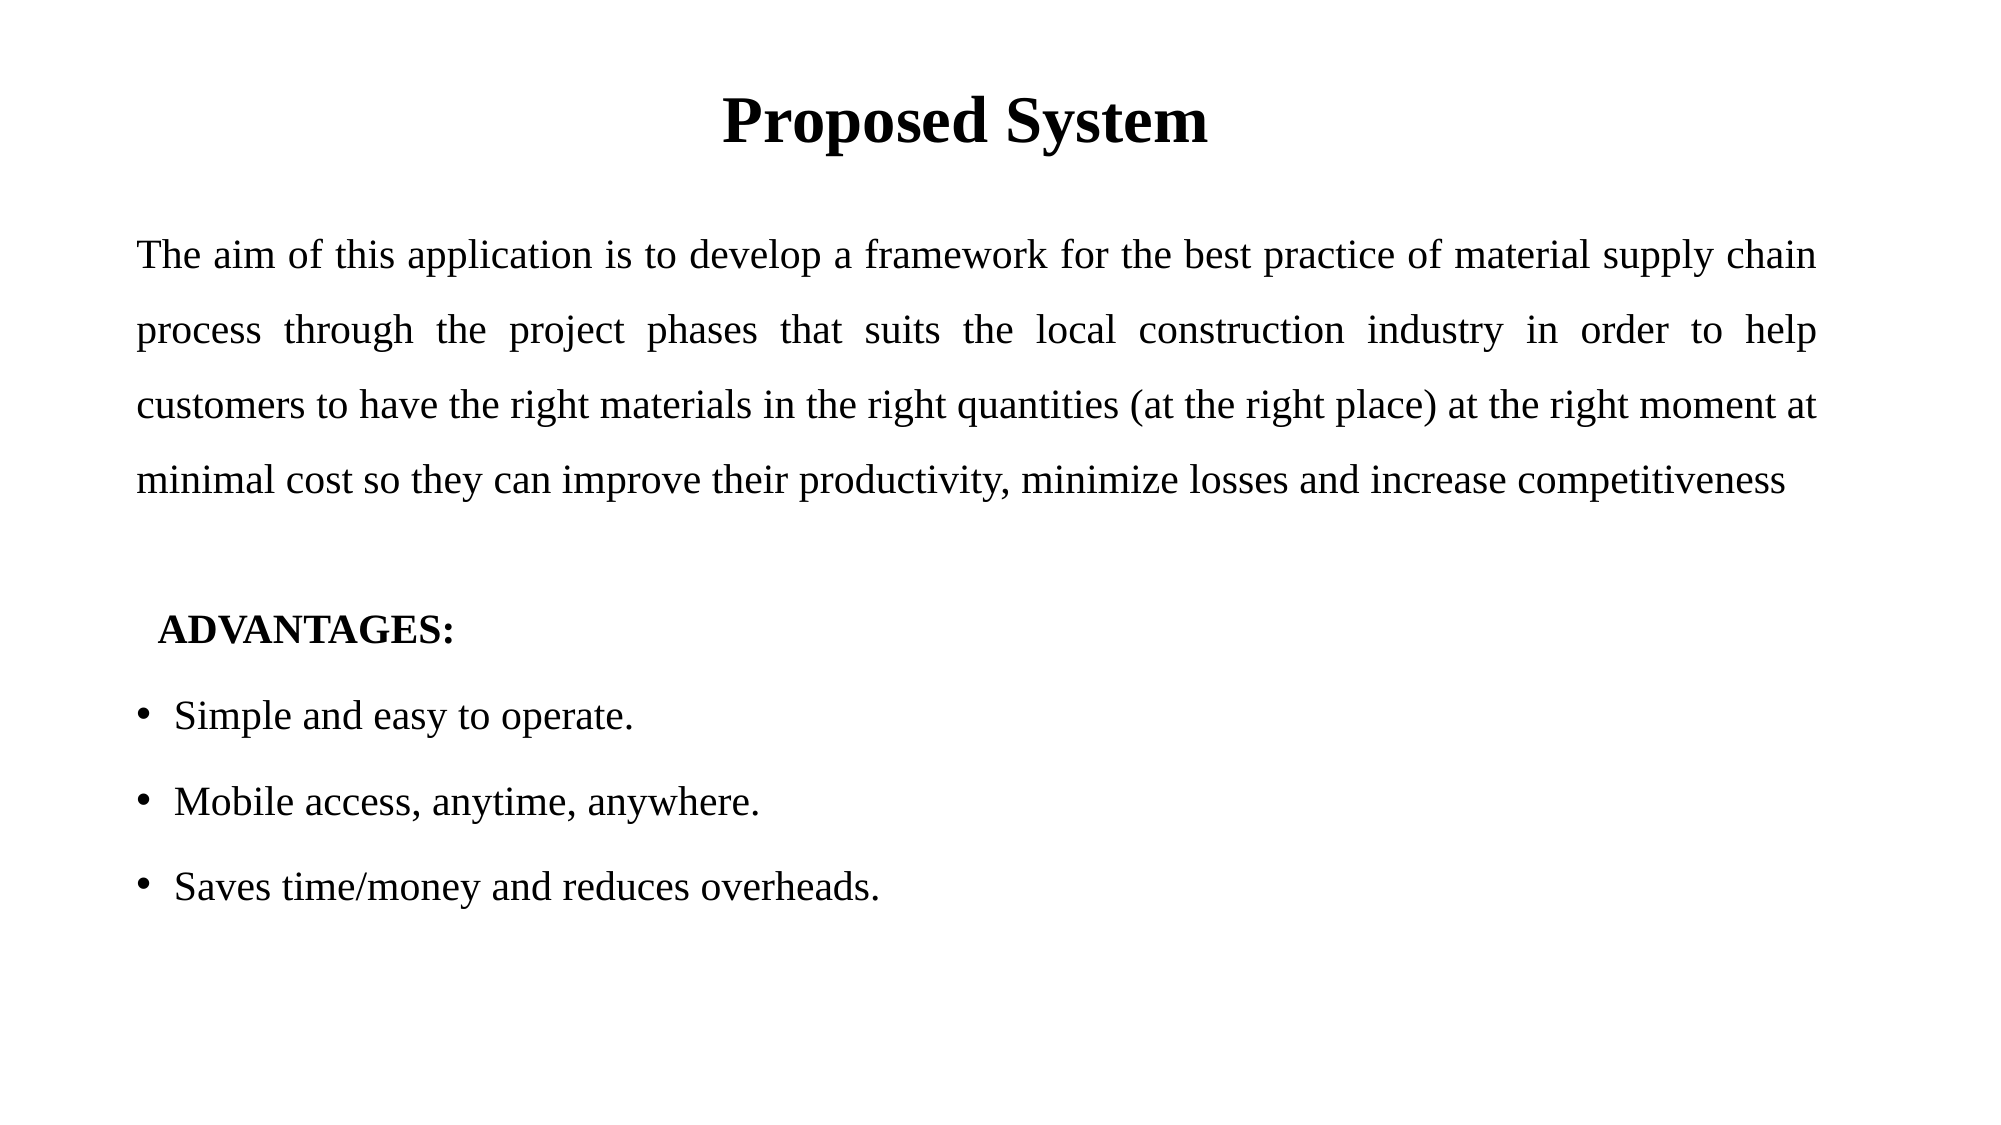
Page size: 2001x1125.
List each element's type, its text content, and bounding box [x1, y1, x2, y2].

list The aim of this application is to develop a framework for the best practice of material supply chain process through the project phases that suits the local construction industry in order to help customers to have the right materials in the right quantities (at the right place) at the right moment at minimal cost so they can improve their productivity, minimize losses and increase competitiveness ADVANTAGES: Simple and easy to operate. Mobile access, anytime, anywhere. Saves time/money and reduces overheads. [121, 194, 1834, 1030]
title Proposed System [241, 11, 1691, 194]
